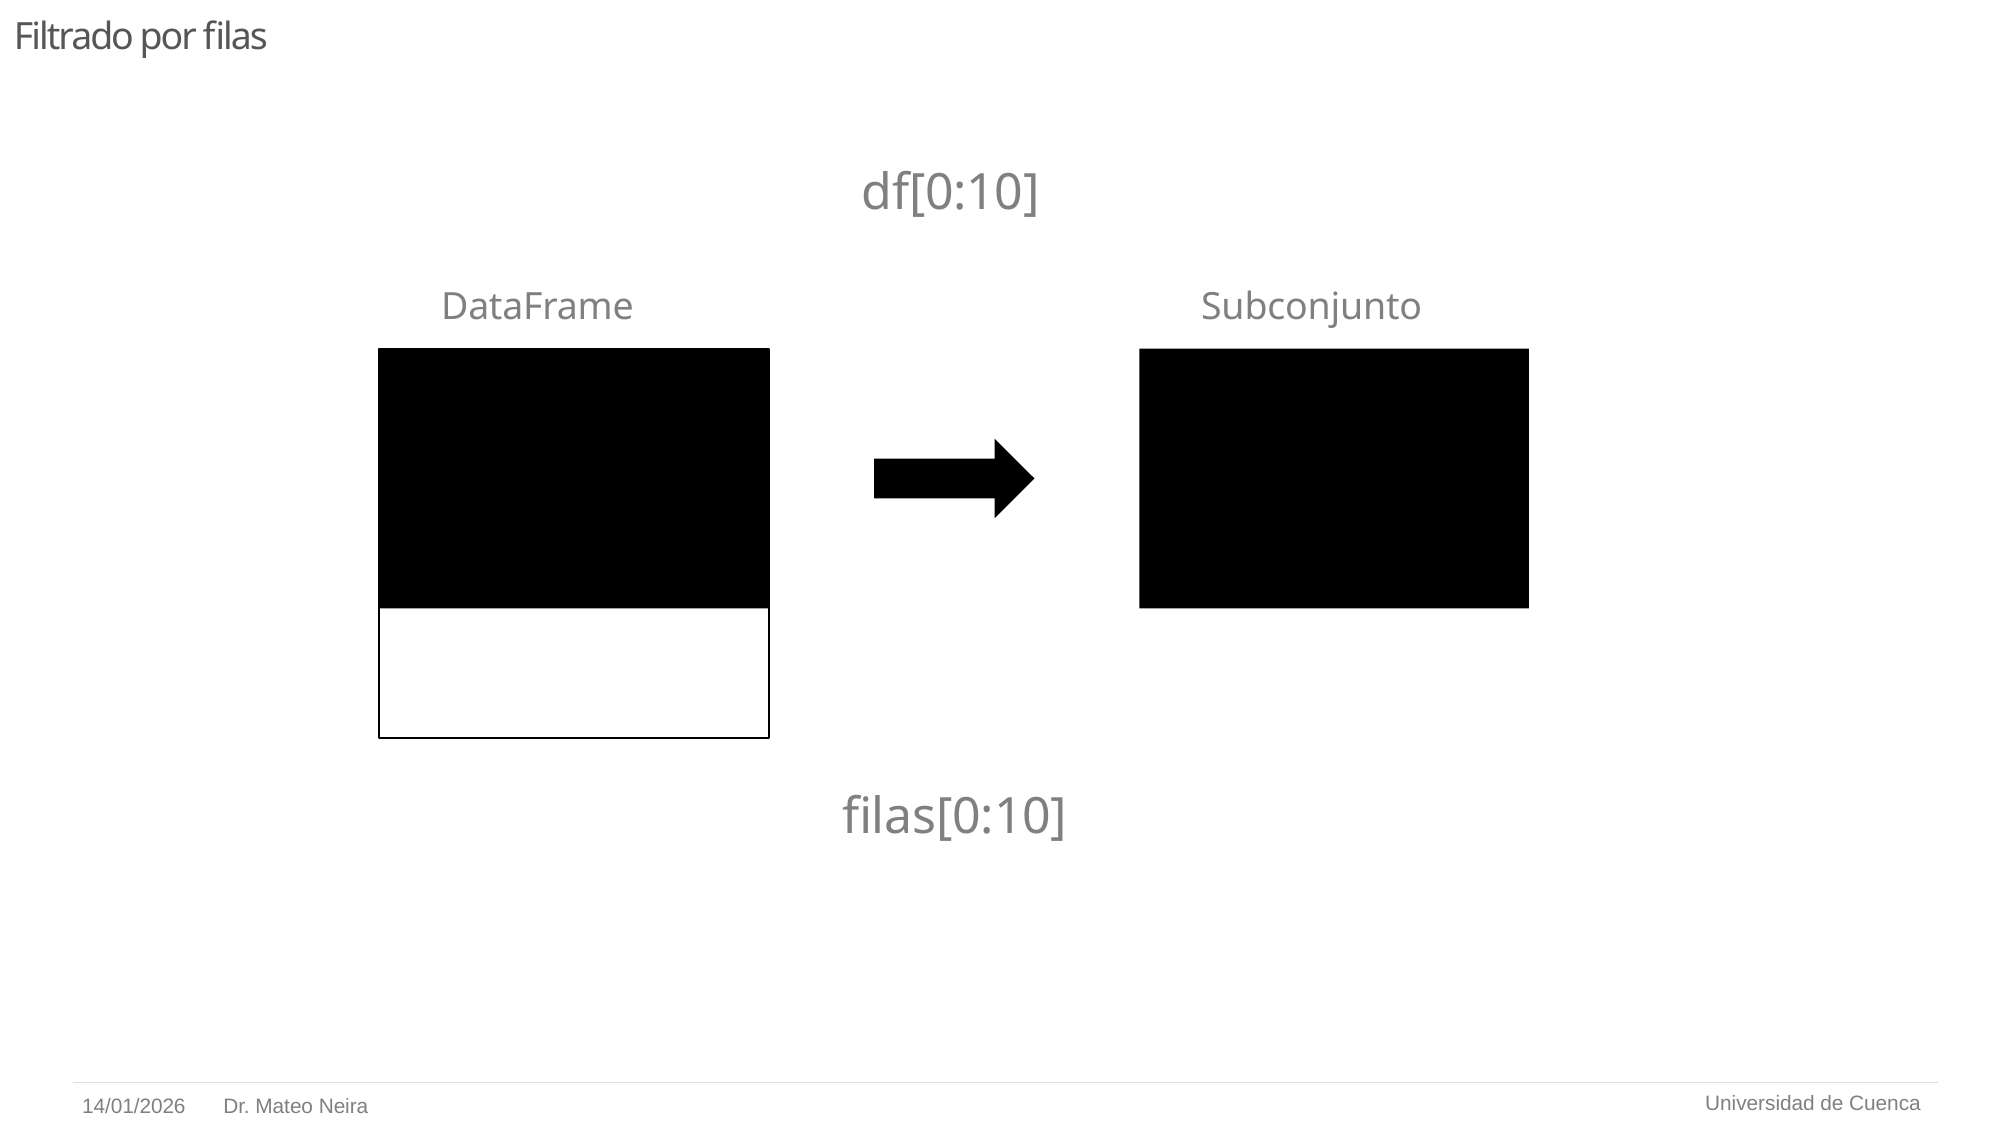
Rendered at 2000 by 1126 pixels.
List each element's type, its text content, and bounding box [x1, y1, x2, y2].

title Filtrado por filas [13, 0, 1989, 129]
text_box [874, 438, 1035, 519]
text_box df[0:10] [859, 157, 1112, 220]
text_box filas[0:10] [840, 781, 1131, 844]
text_box Subconjunto [1199, 279, 1470, 327]
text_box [377, 347, 771, 740]
text_box DataFrame [439, 279, 710, 327]
text_box [1139, 348, 1529, 609]
